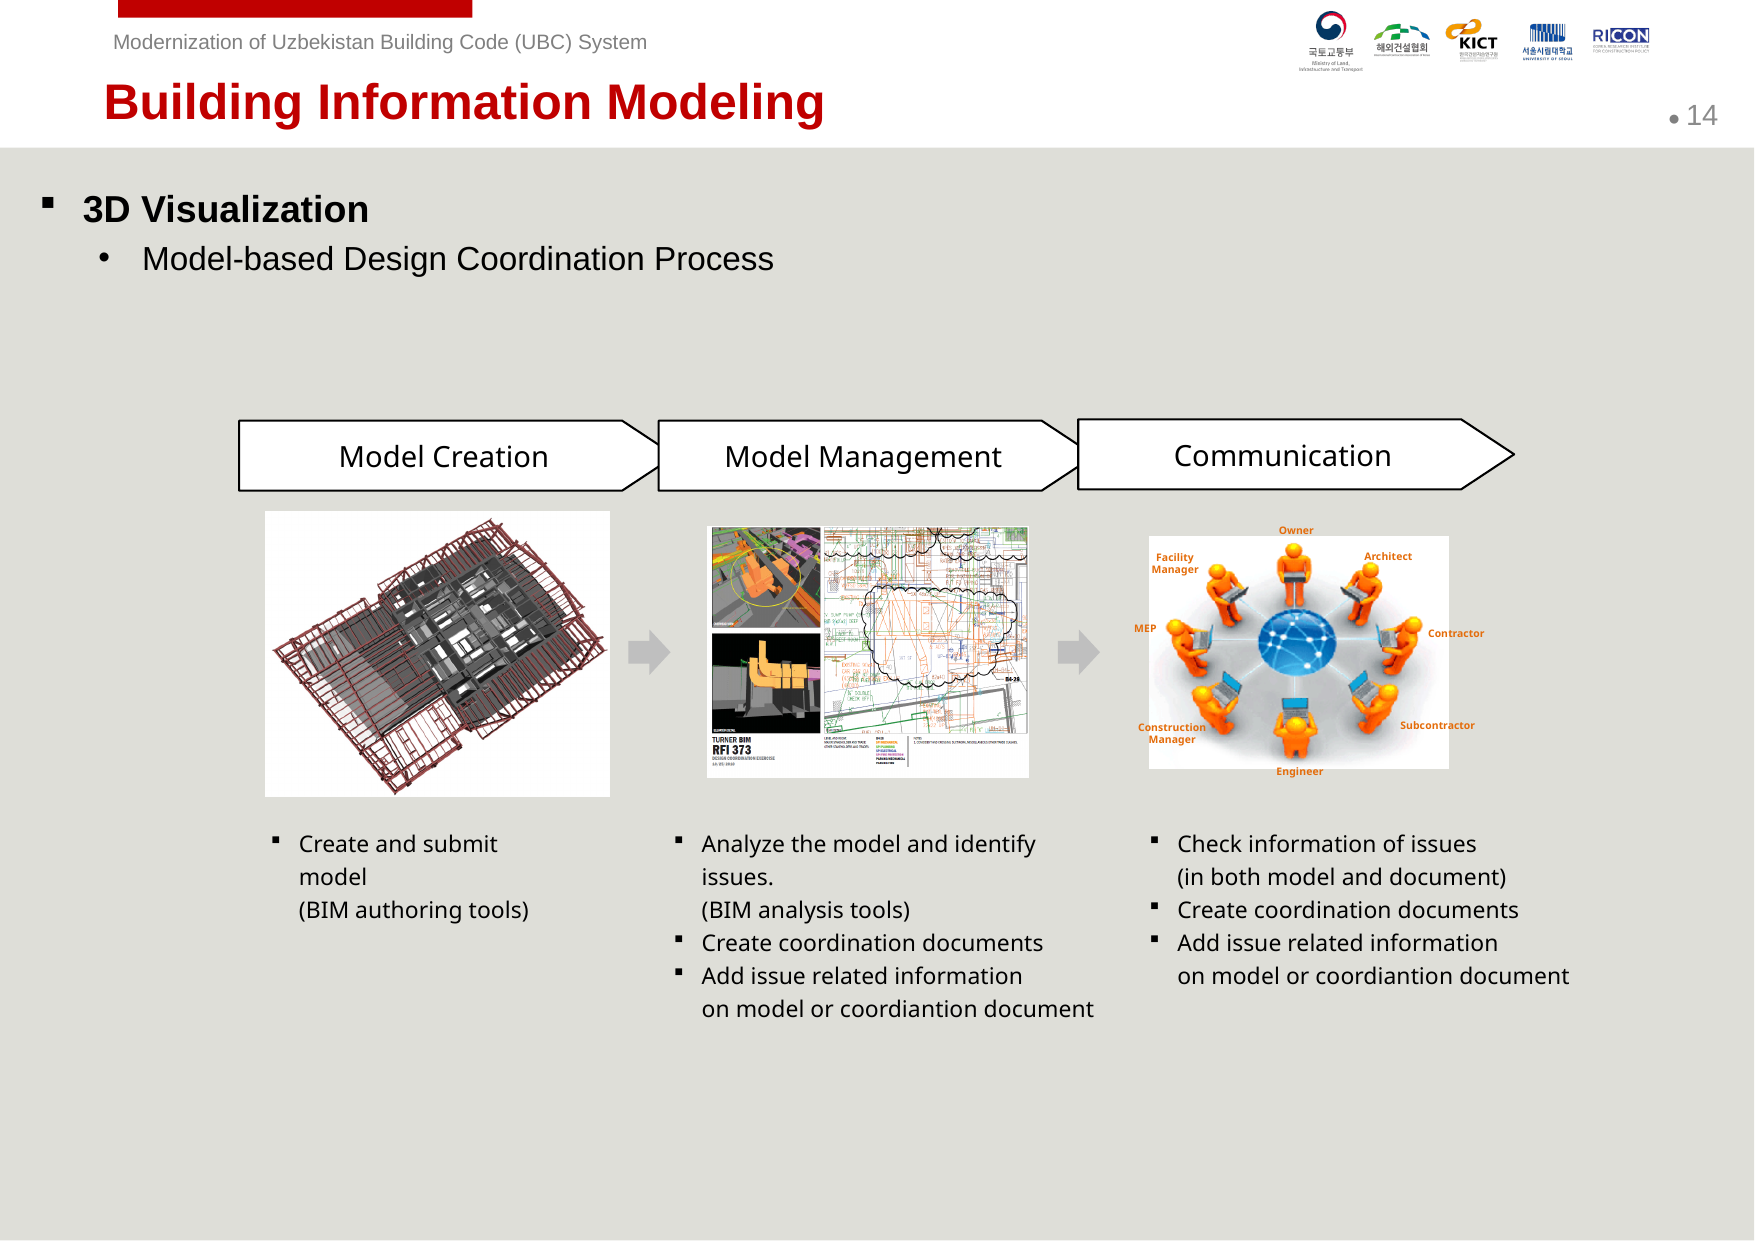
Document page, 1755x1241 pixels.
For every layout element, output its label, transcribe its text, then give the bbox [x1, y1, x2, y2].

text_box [238, 419, 1598, 1031]
picture [1508, 10, 1687, 70]
picture [1372, 20, 1432, 61]
list Building Information Modeling [82, 65, 1654, 133]
picture [1296, 5, 1366, 69]
list 3D Visualization Model-based Design Coordination Process [22, 176, 1729, 1208]
picture [1443, 15, 1503, 66]
